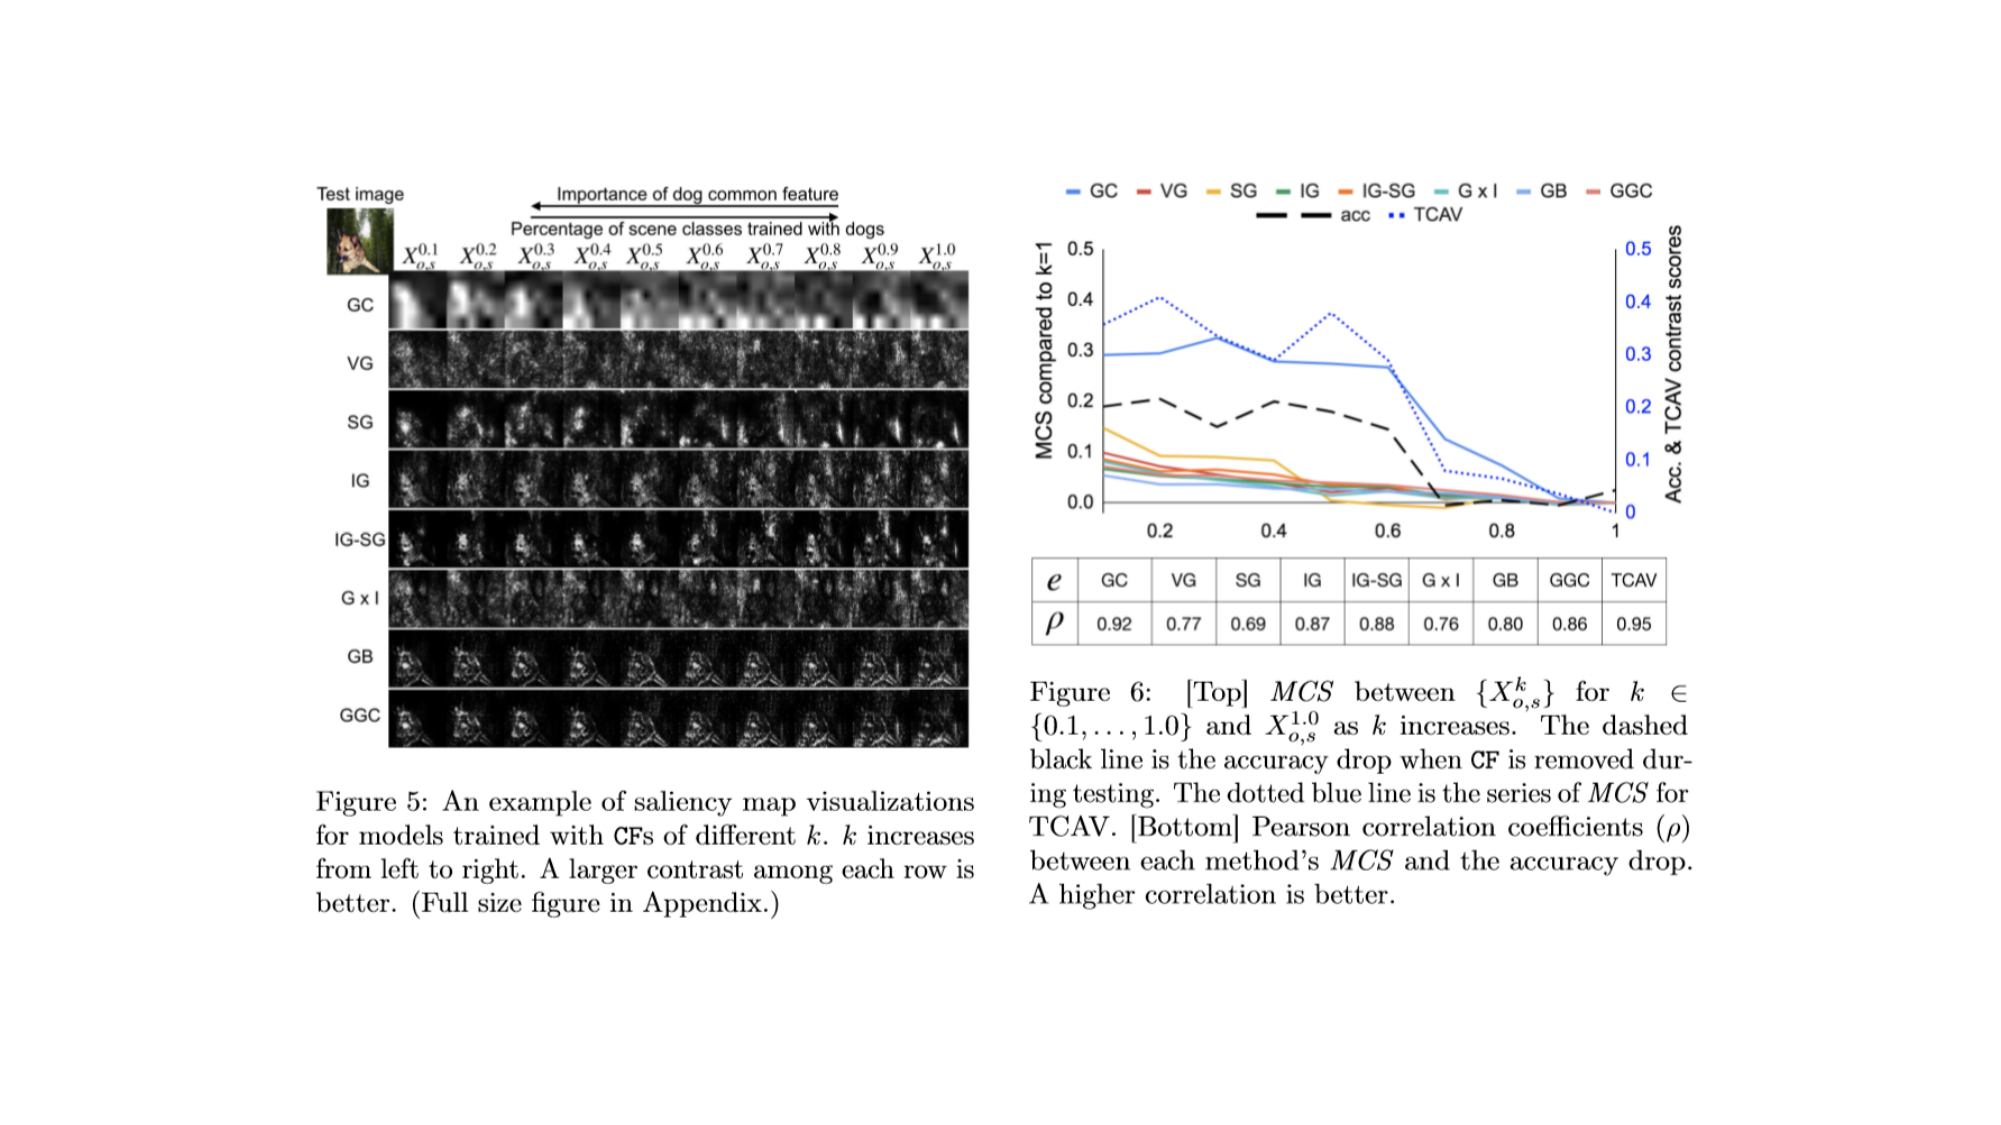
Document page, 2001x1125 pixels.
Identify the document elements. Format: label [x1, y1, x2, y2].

list [294, 168, 1706, 920]
